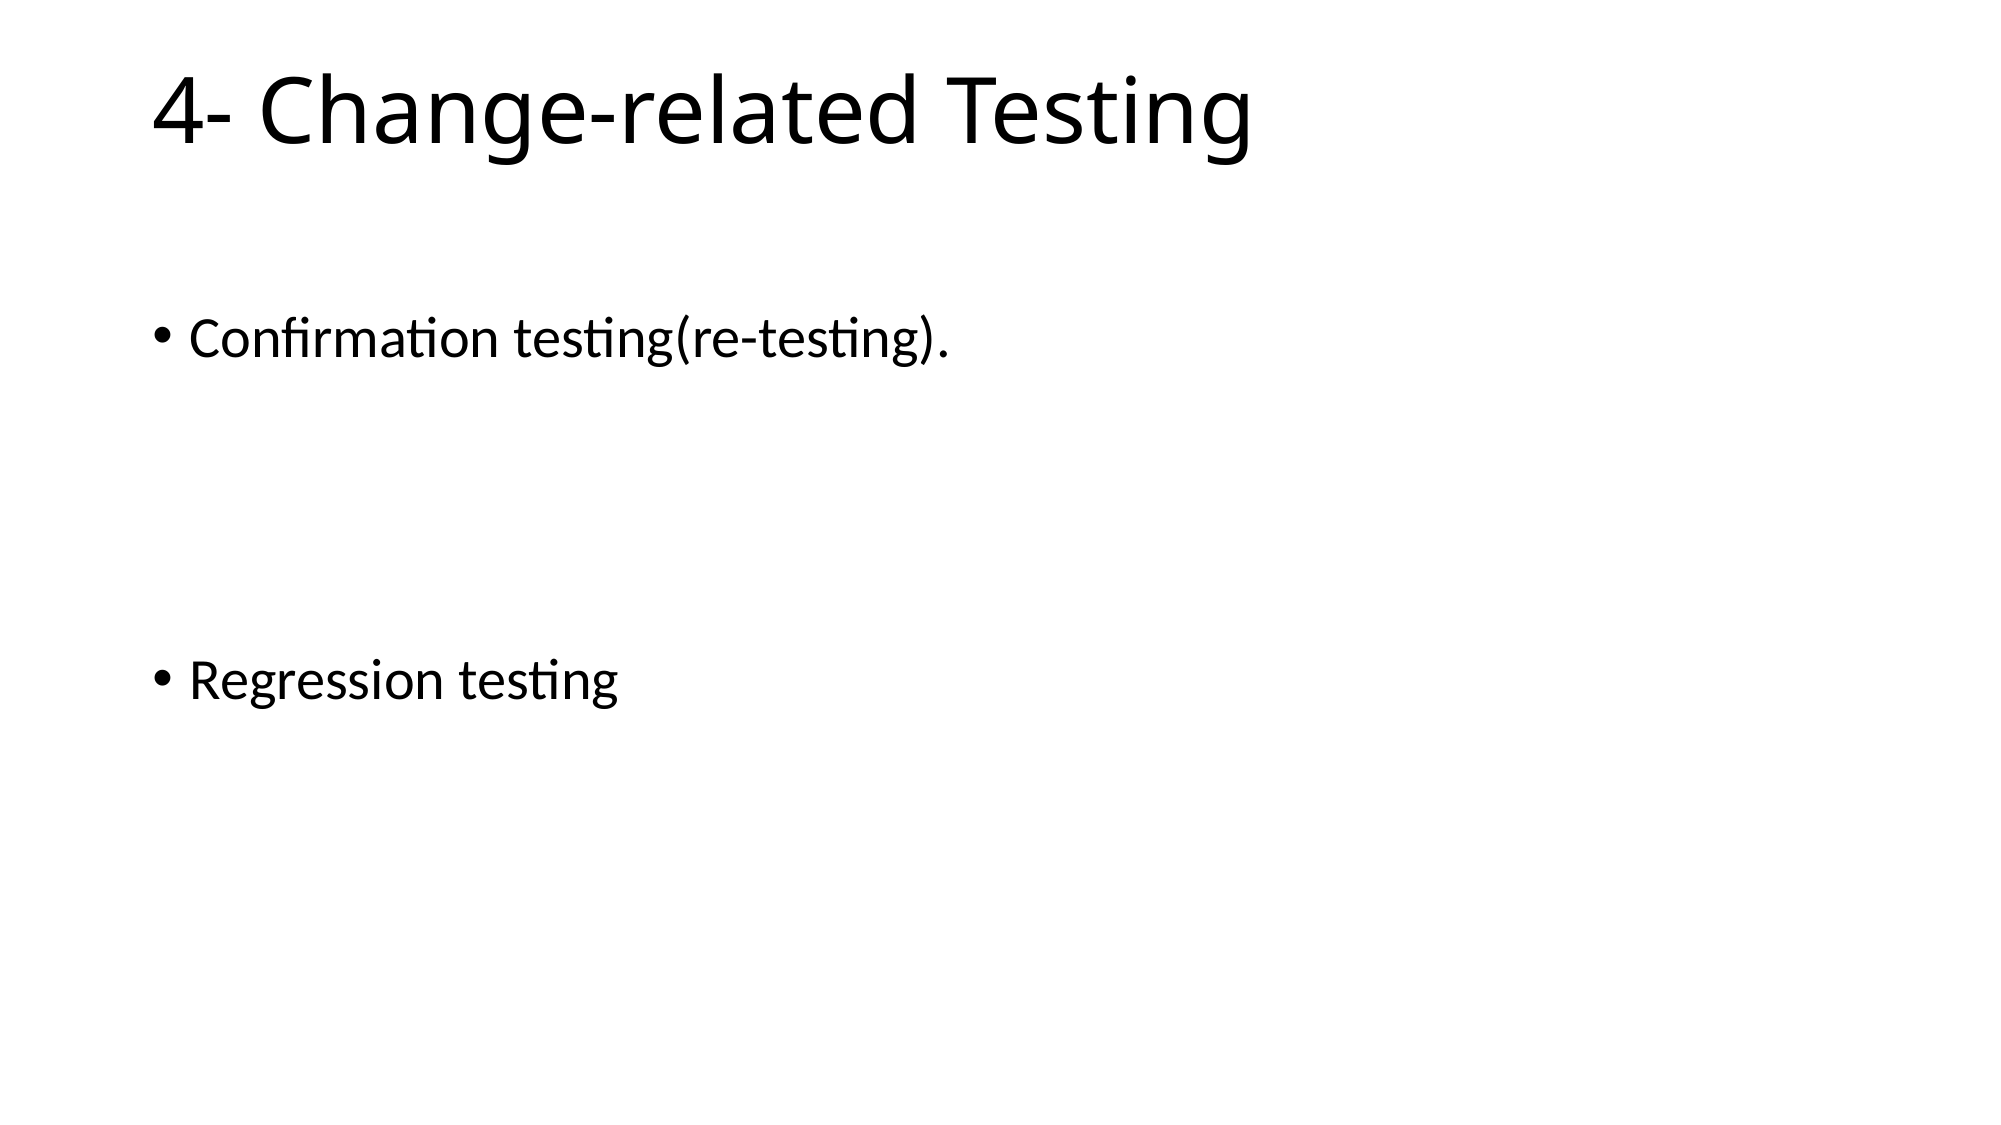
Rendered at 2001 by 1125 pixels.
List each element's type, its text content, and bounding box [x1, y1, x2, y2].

list Confirmation testing(re-testing). Regression testing [137, 299, 1863, 1014]
title 4- Change-related Testing [137, 59, 1863, 278]
